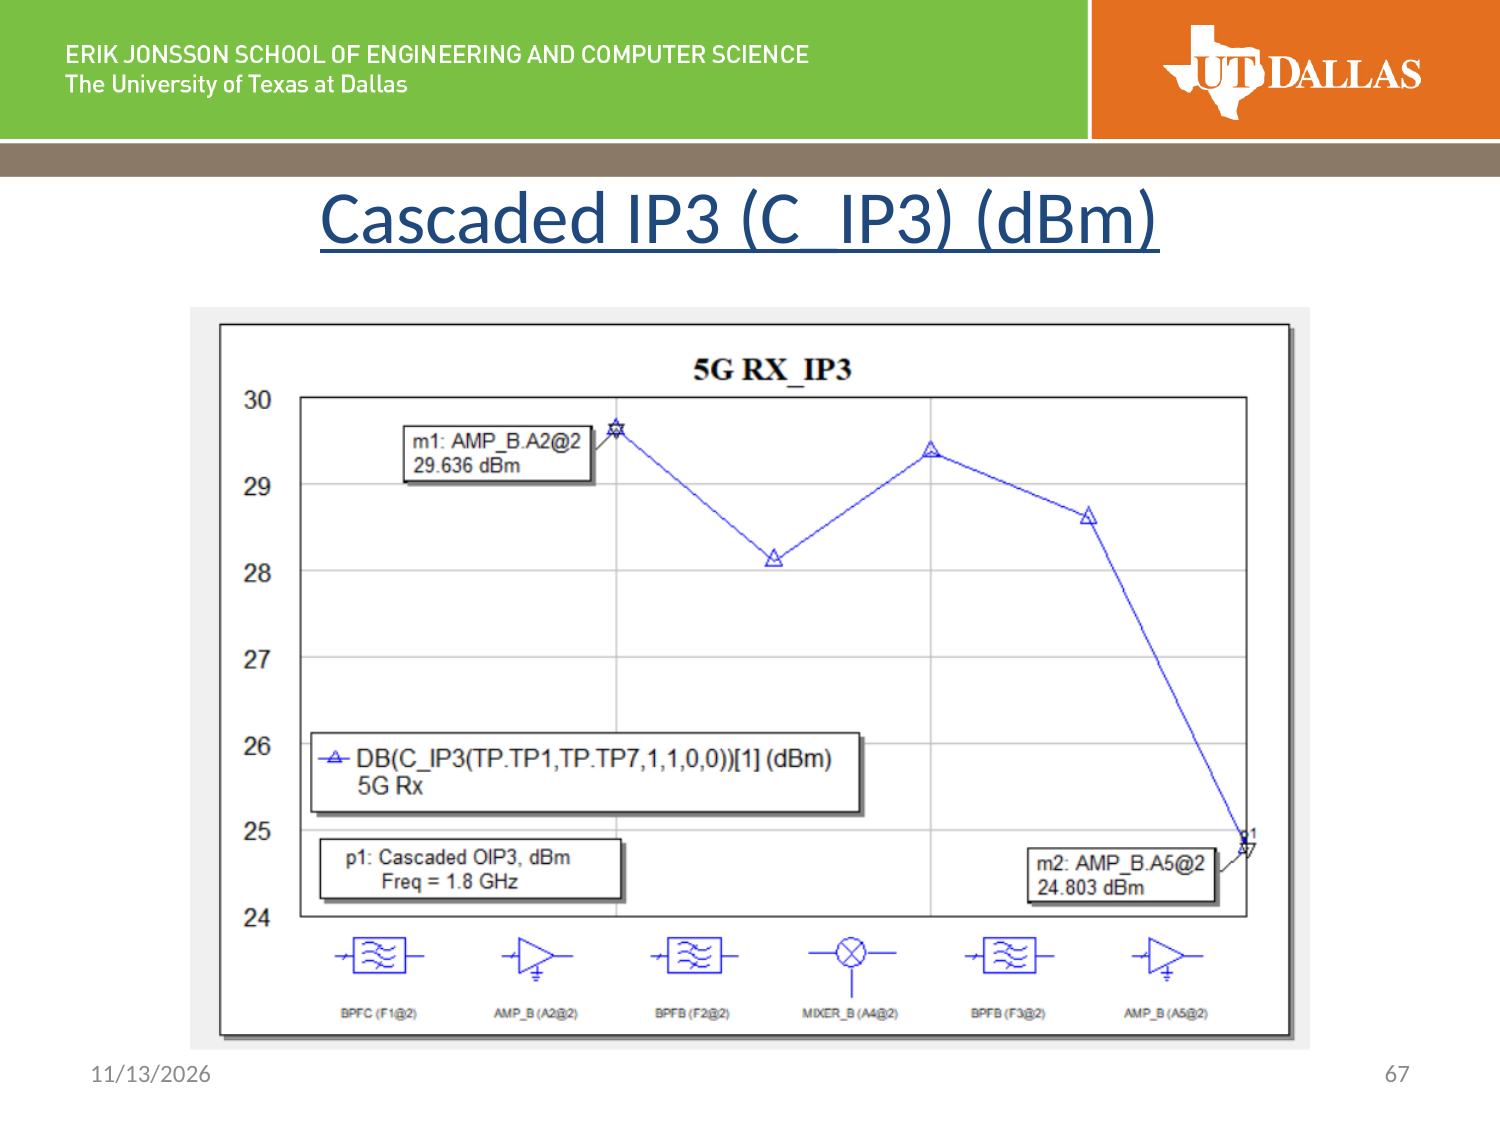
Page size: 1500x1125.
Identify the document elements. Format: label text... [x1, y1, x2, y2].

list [190, 307, 1310, 1051]
title Cascaded IP3 (C_IP3) (dBm) [65, 120, 1415, 308]
slide_number 67 [1074, 1042, 1425, 1103]
picture [0, 0, 1500, 1125]
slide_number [75, 1042, 425, 1103]
